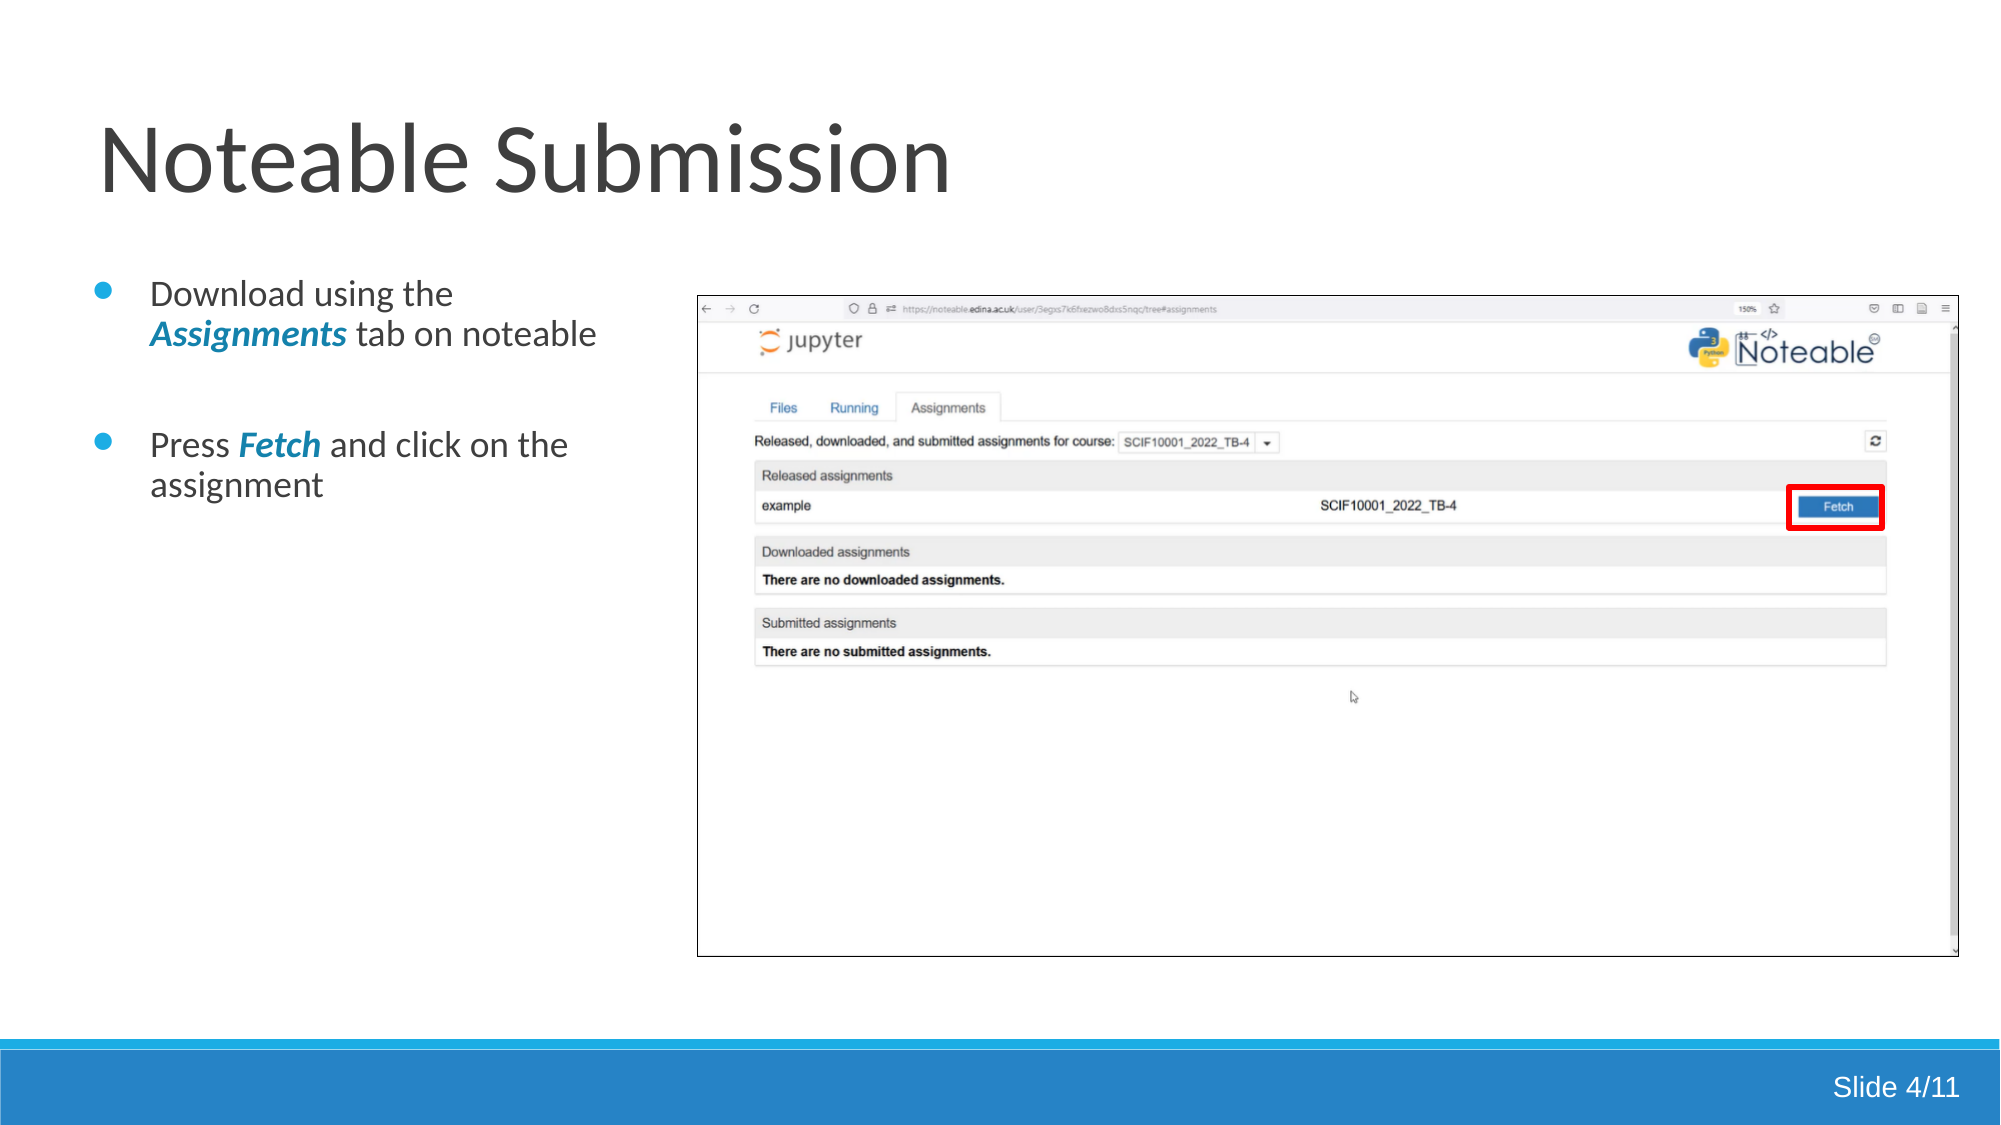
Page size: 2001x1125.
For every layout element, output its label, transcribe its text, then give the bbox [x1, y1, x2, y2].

text_box Slide 4/11 [1817, 1053, 2000, 1125]
title Noteable Submission [83, 71, 1567, 221]
text_box Download using the Assignments tab on noteable Press Fetch and click on the assignment [75, 266, 657, 616]
text_box [81, 252, 1941, 365]
picture [697, 295, 1959, 957]
